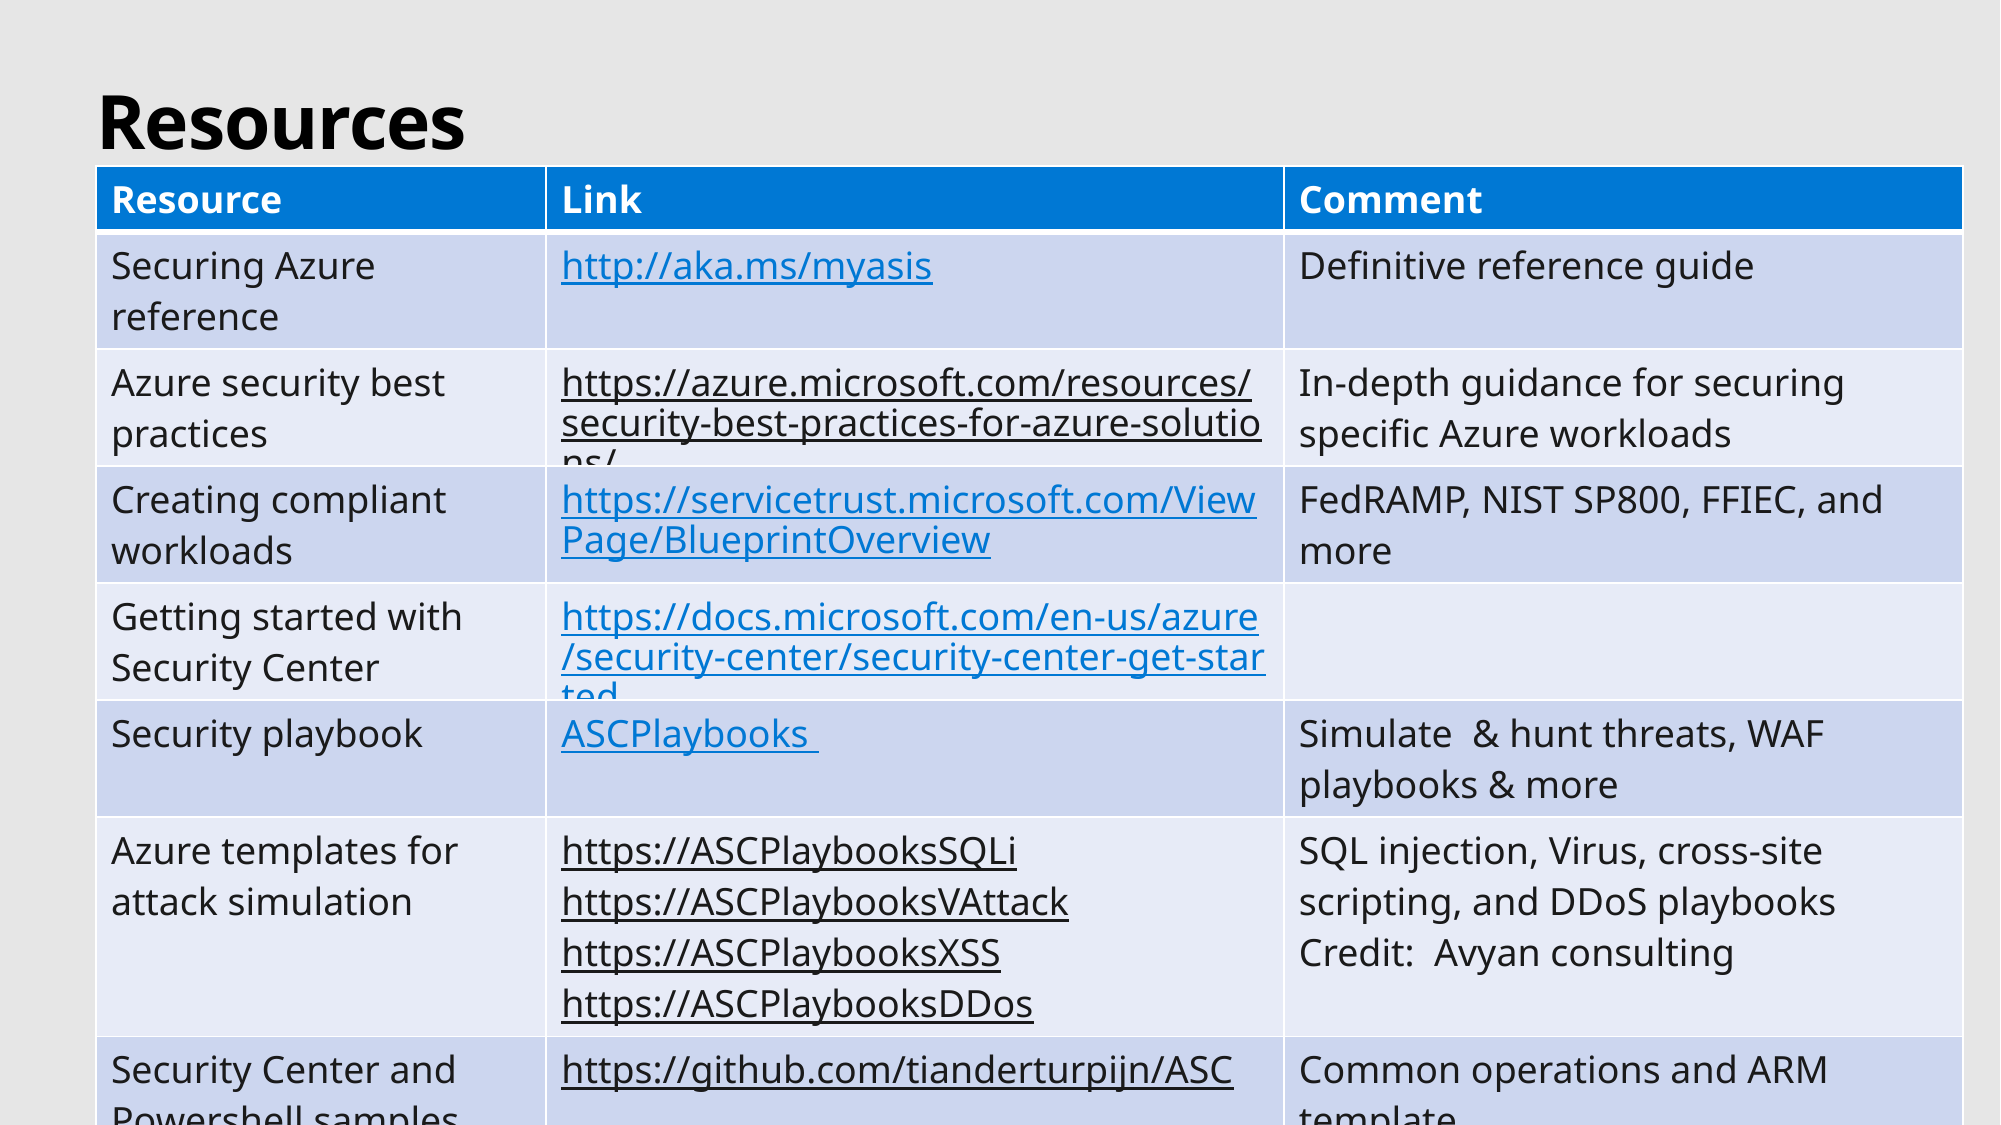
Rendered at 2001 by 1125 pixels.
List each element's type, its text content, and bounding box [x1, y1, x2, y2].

table_cell [1285, 584, 1962, 699]
table_header Resource [97, 167, 545, 229]
table_cell https://docs.microsoft.com/en-us/azure/security-center/security-center-get-started [547, 584, 1283, 699]
table_cell https://servicetrust.microsoft.com/ViewPage/BlueprintOverview [547, 467, 1283, 582]
table_cell Common operations and ARM template [1285, 1037, 1962, 1125]
table_cell FedRAMP, NIST SP800, FFIEC, and more [1285, 467, 1962, 582]
table_cell Getting started with Security Center [97, 584, 545, 699]
table_cell Definitive reference guide [1285, 235, 1962, 348]
table_cell Securing Azure reference [97, 235, 545, 348]
table_header Comment [1285, 167, 1962, 229]
table_cell http://aka.ms/myasis [547, 235, 1283, 348]
table_header Link [547, 167, 1283, 229]
table_cell ASCPlaybooks [547, 701, 1283, 816]
table_cell Simulate & hunt threats, WAF playbooks & more [1285, 701, 1962, 816]
table_cell Security Center and Powershell samples [97, 1037, 545, 1125]
table_cell https://ASCPlaybooksSQLi https://ASCPlaybooksVAttack https://ASCPlaybooksXSS https://ASCPlaybooksDDos [547, 818, 1283, 1036]
table_cell SQL injection, Virus, cross-site scripting, and DDoS playbooks Credit: Avyan consulting [1285, 818, 1962, 1036]
table_cell https://azure.microsoft.com/resources/security-best-practices-for-azure-solutions/ [547, 350, 1283, 465]
table_cell In-depth guidance for securing specific Azure workloads [1285, 350, 1962, 465]
table_cell Security playbook [97, 701, 545, 816]
table_cell Creating compliant workloads [97, 467, 545, 582]
table_cell Azure templates for attack simulation [97, 818, 545, 1036]
title Resources [96, 75, 1904, 165]
table_cell https://github.com/tianderturpijn/ASC [547, 1037, 1283, 1125]
table_cell Azure security best practices [97, 350, 545, 465]
